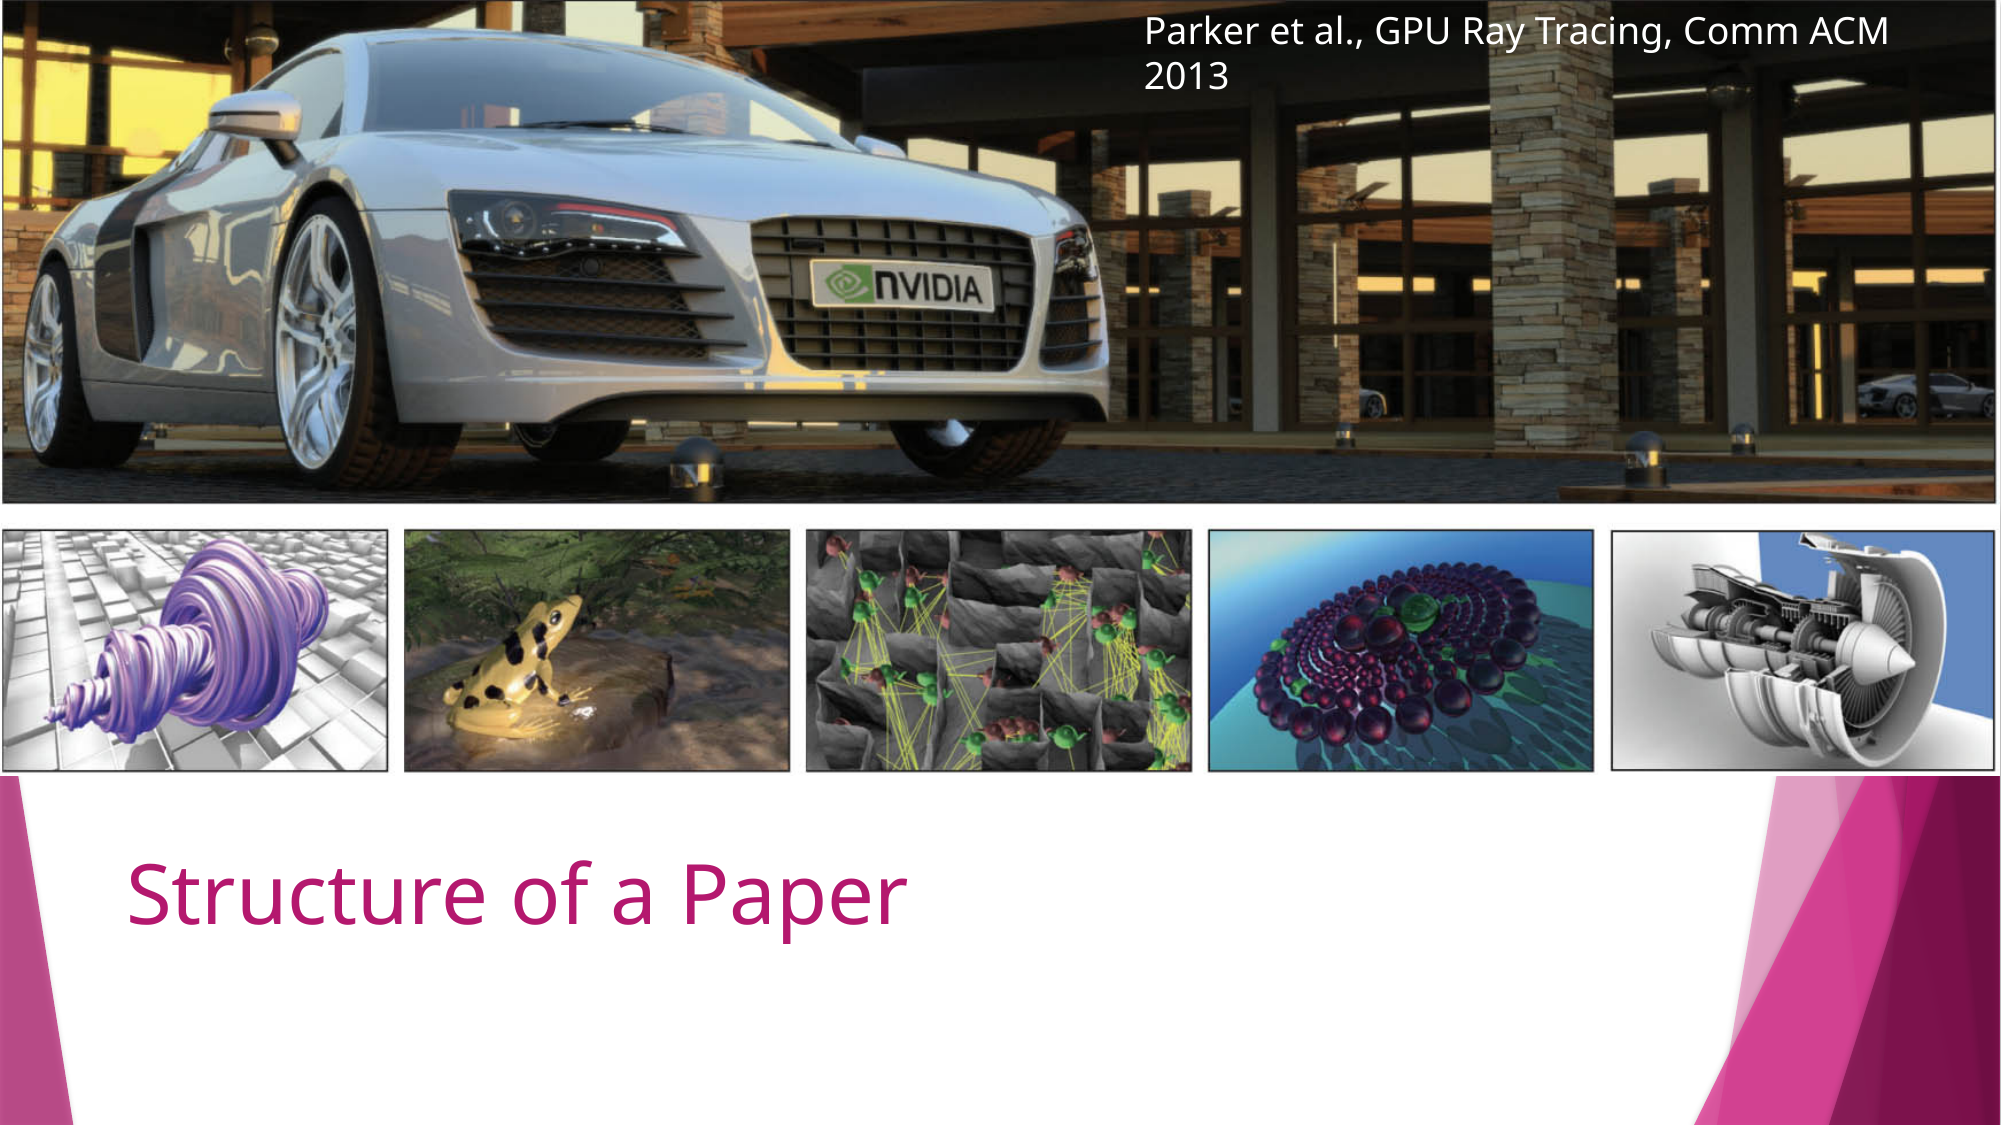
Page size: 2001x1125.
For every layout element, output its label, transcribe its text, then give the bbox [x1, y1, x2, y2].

picture [0, 0, 2000, 777]
title Structure of a Paper [111, 788, 1522, 950]
